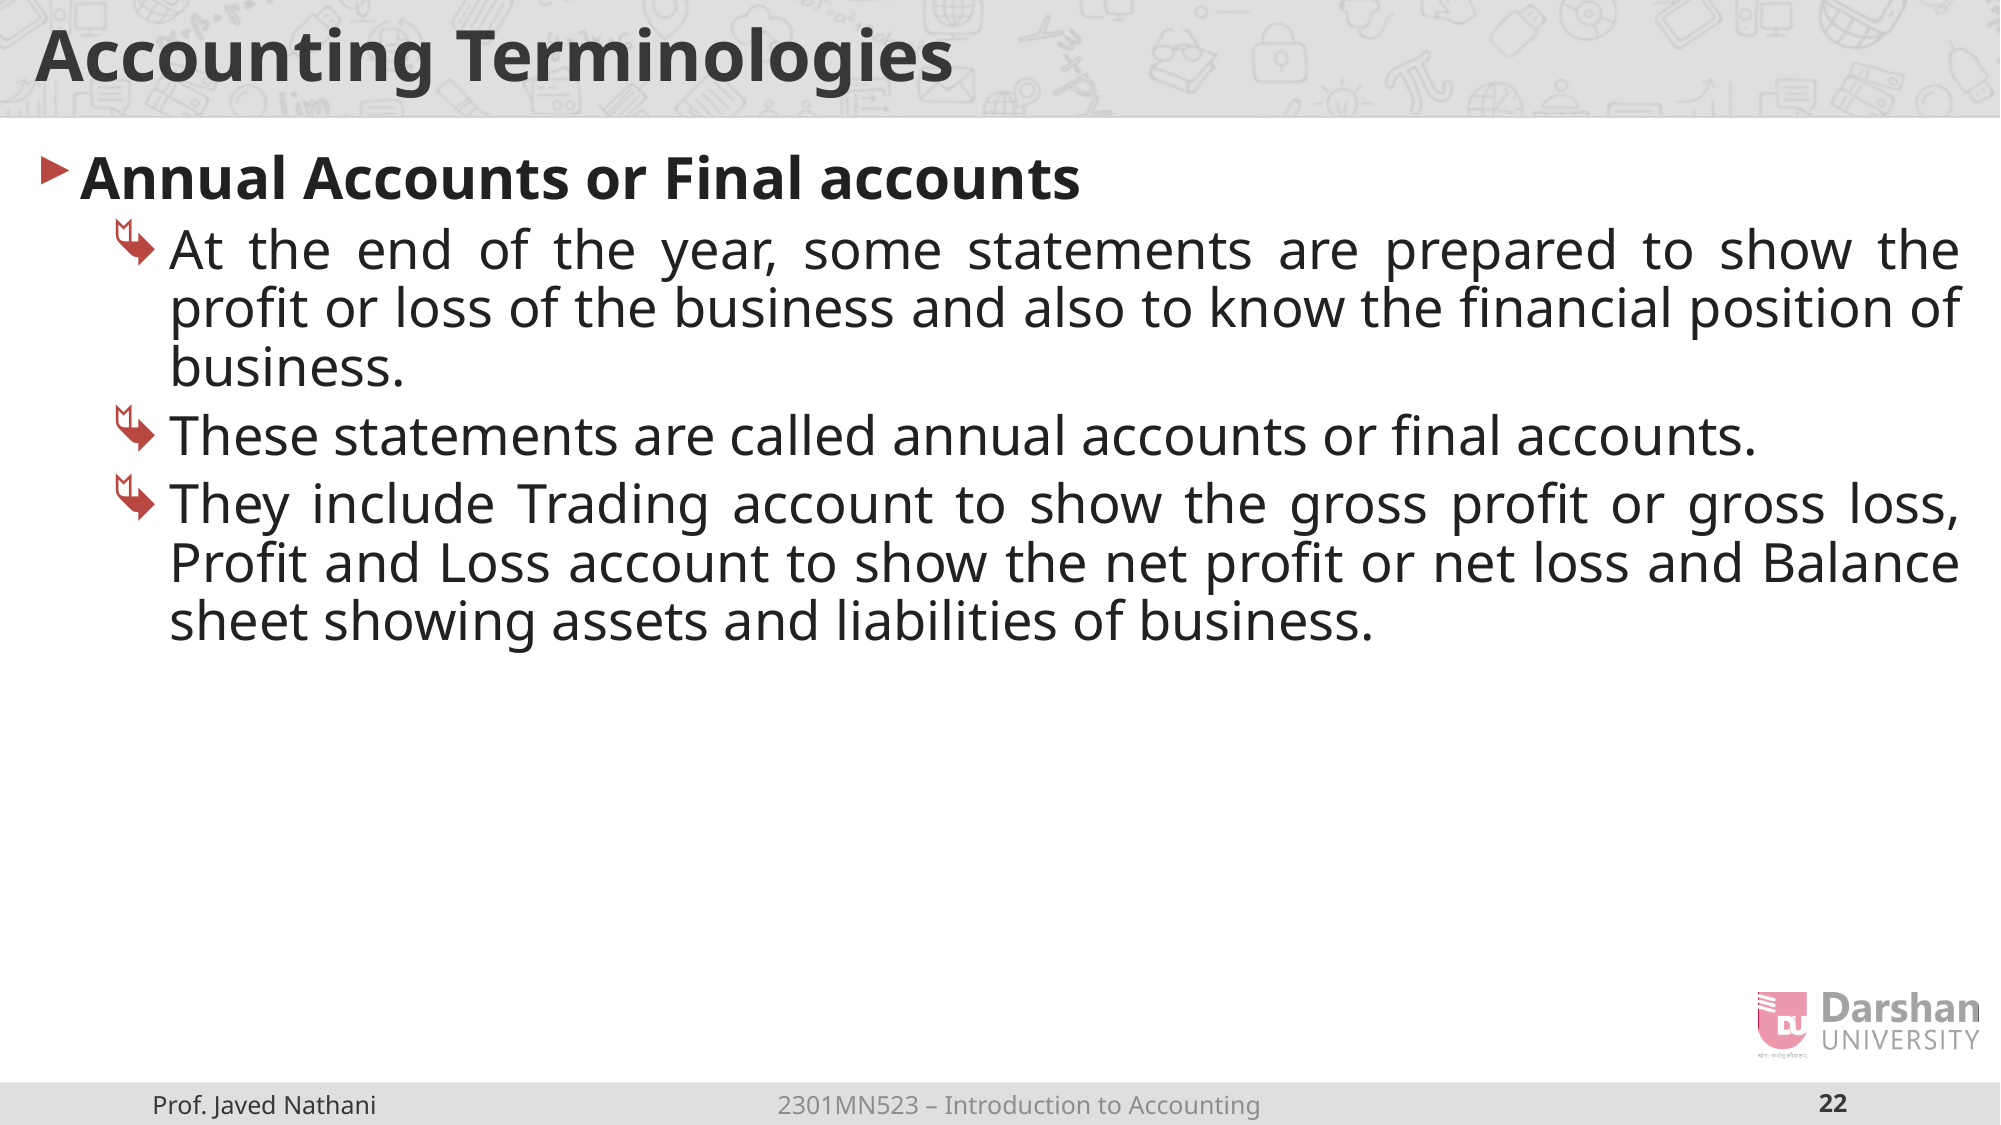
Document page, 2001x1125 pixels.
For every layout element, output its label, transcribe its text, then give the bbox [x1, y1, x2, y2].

list Annual Accounts or Final accounts At the end of the year, some statements are prepared to show the profit or loss of the business and also to know the financial position of business. These statements are called annual accounts or final accounts. They include Trading account to show the gross profit or gross loss, Profit and Loss account to show the net profit or net loss and Balance sheet showing assets and liabilities of business. [21, 141, 1979, 1088]
title Accounting Terminologies [0, 0, 2000, 117]
